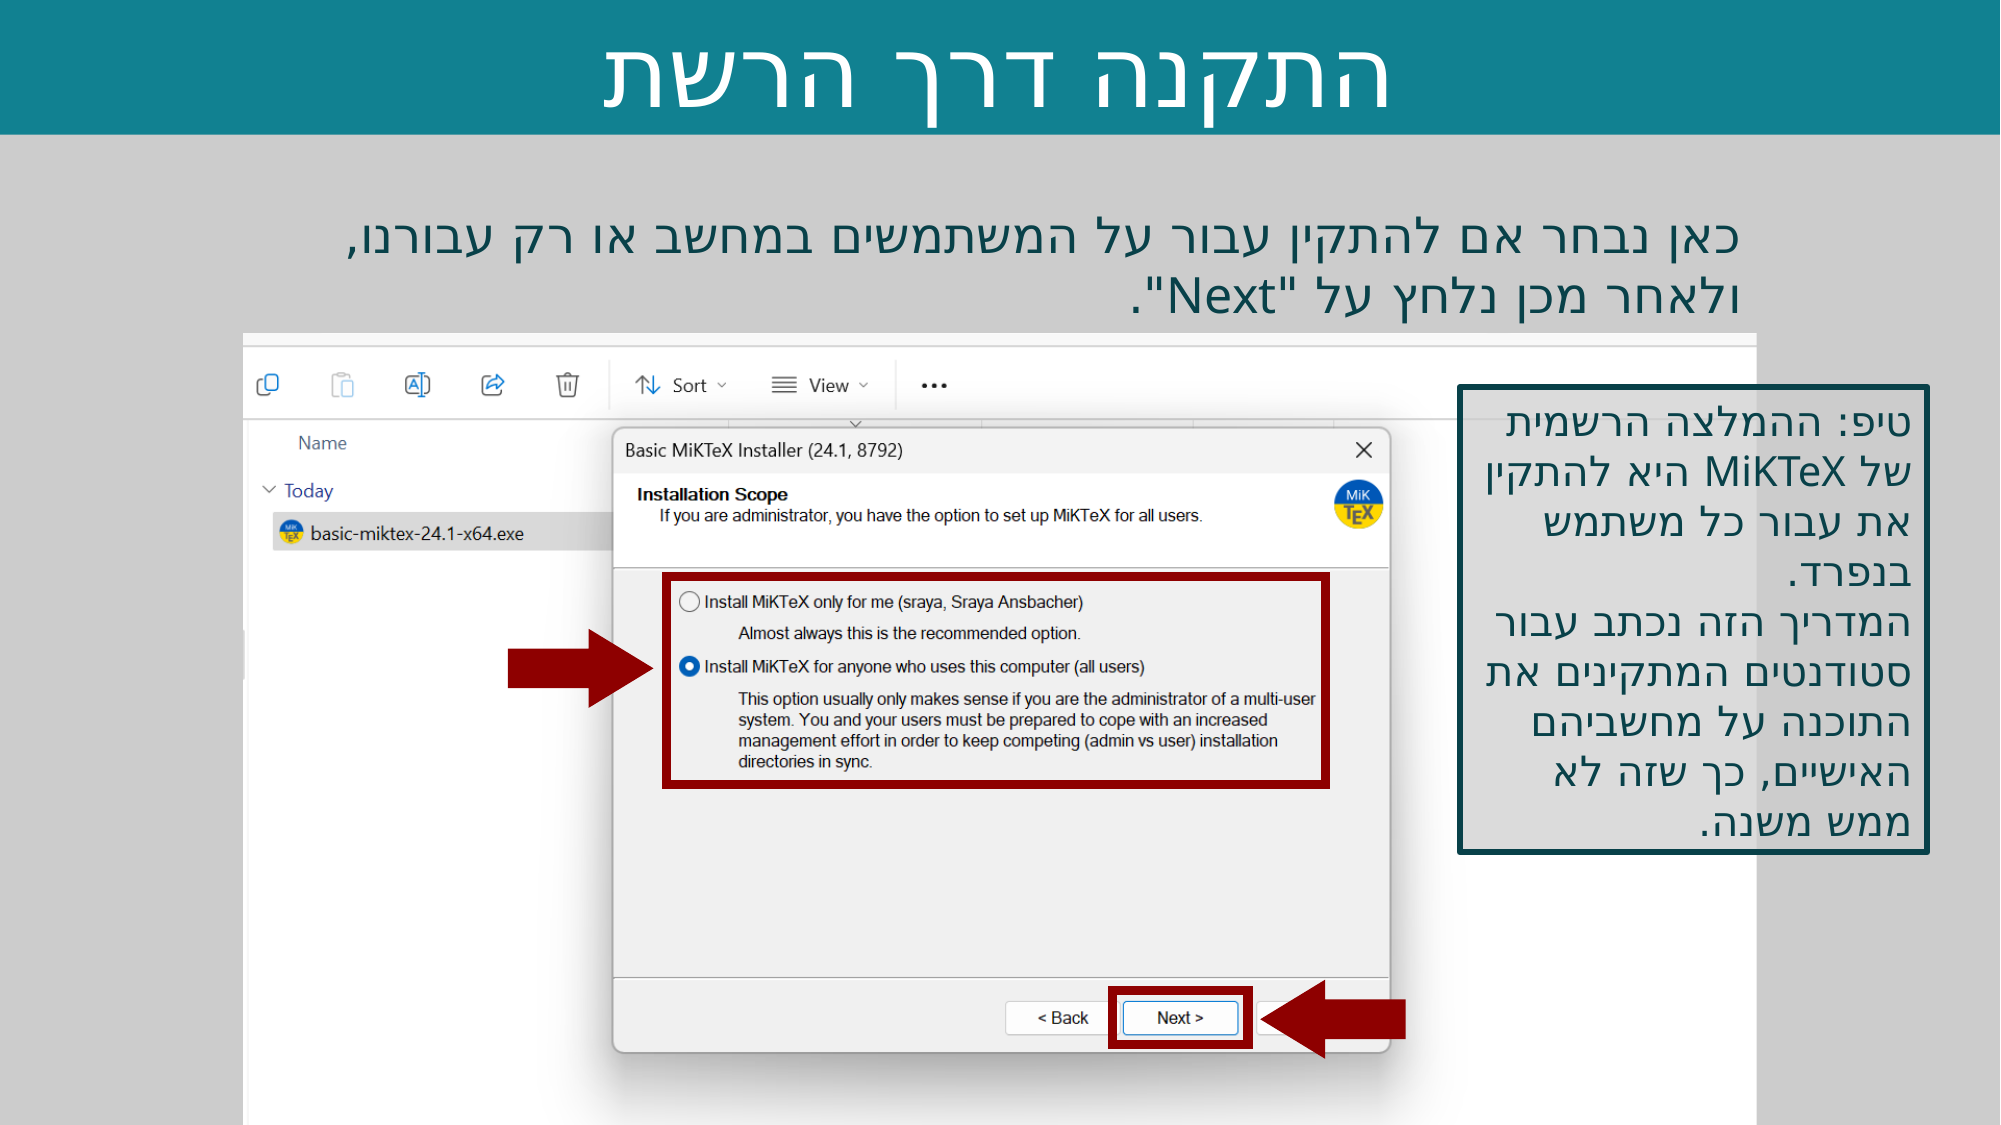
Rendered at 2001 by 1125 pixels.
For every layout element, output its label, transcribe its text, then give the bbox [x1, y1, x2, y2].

text_box התקנה דרך הרשת [0, 0, 2000, 135]
text_box כאן נבחר אם להתקין עבור על המשתמשים במחשב או רק עבורנו, ולאחר מכן נלחץ על "Next". [243, 136, 1757, 331]
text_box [243, 333, 1757, 1125]
text_box טיפ: ההמלצה הרשמית של MiKTeX היא להתקין את עבור כל משתמש בנפרד. המדריך הזה נכתב עבור סטודנטים המתקינים את התוכנה על מחשביהם האישיים, כך שזה לא ממש משנה. [1757, 387, 1928, 853]
